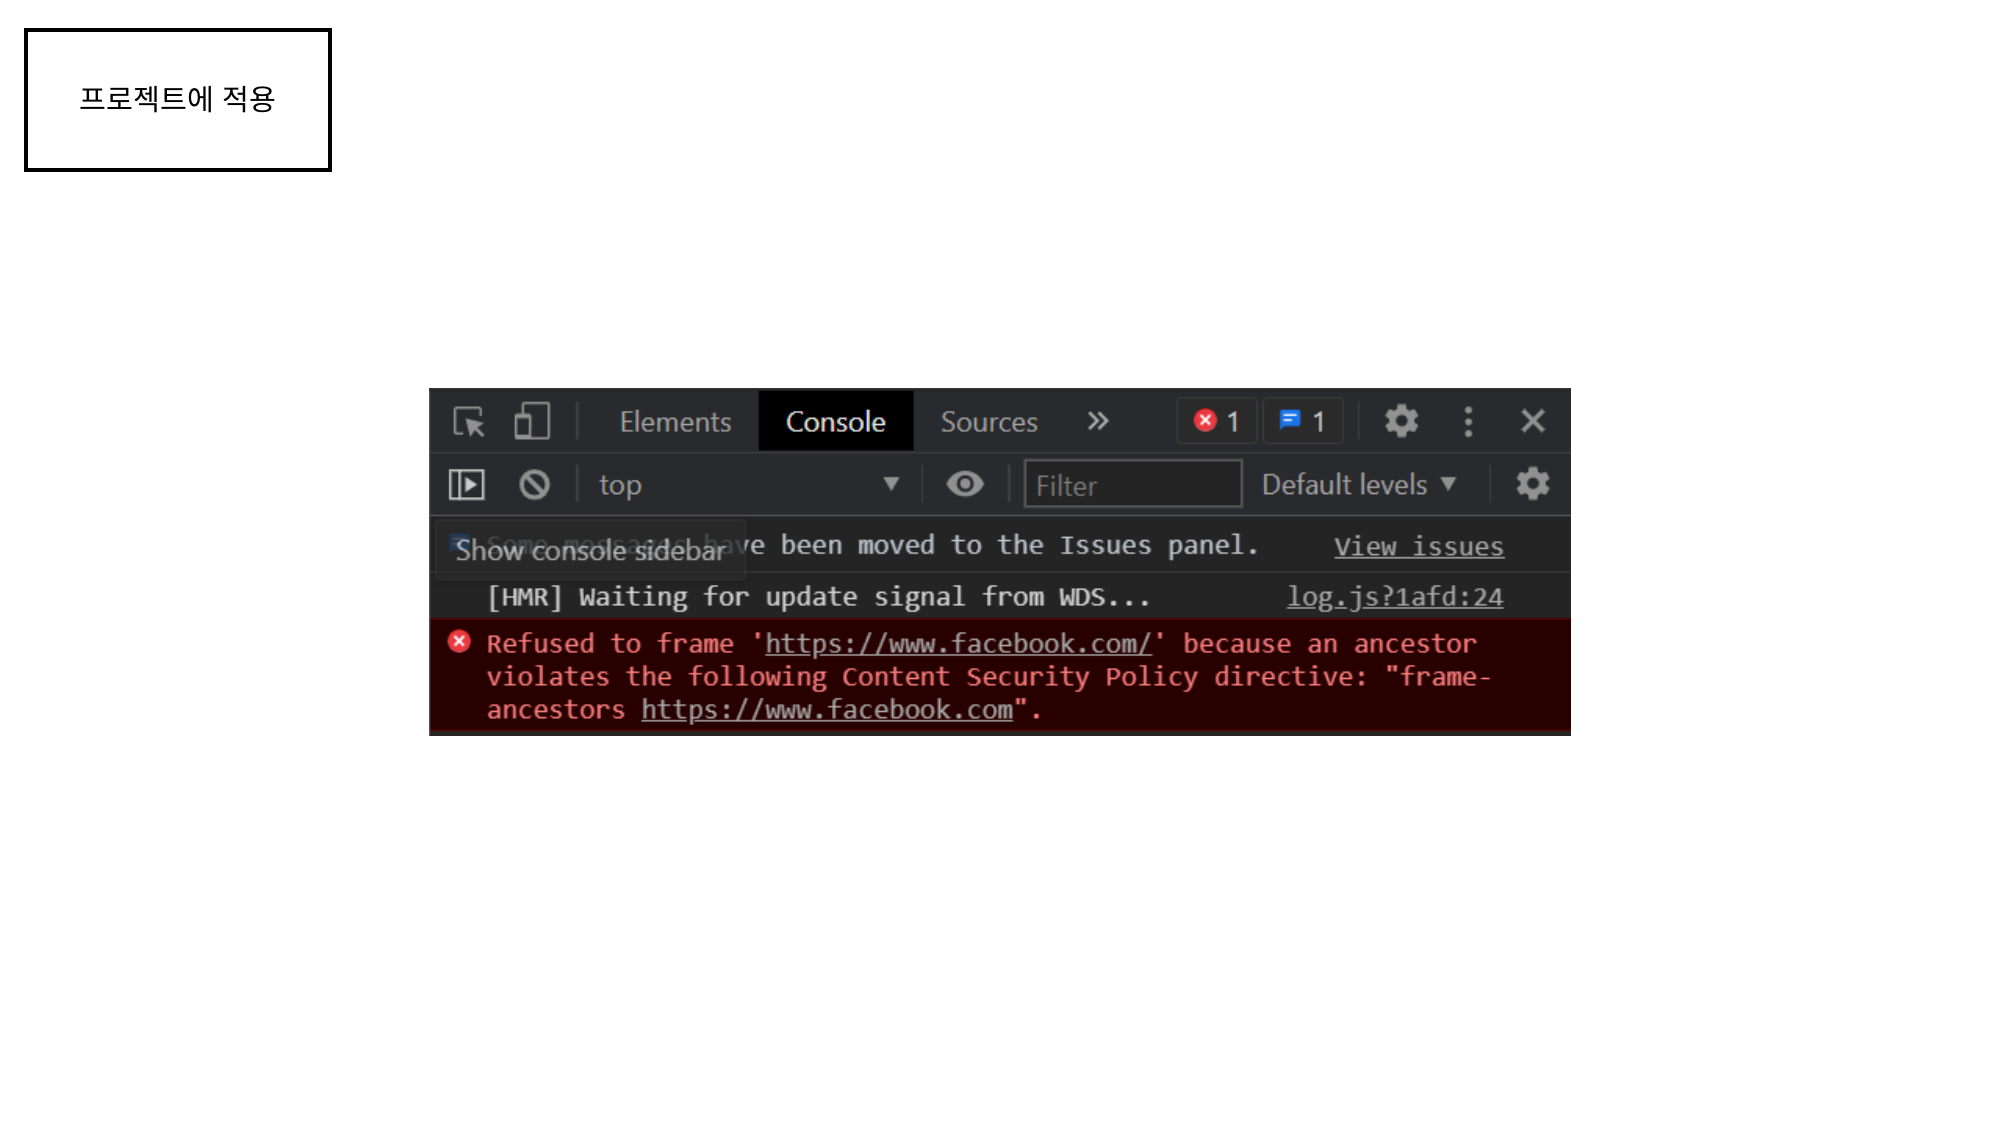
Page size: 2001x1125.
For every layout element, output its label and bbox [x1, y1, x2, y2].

text_box [26, 29, 330, 171]
picture [429, 388, 1571, 736]
